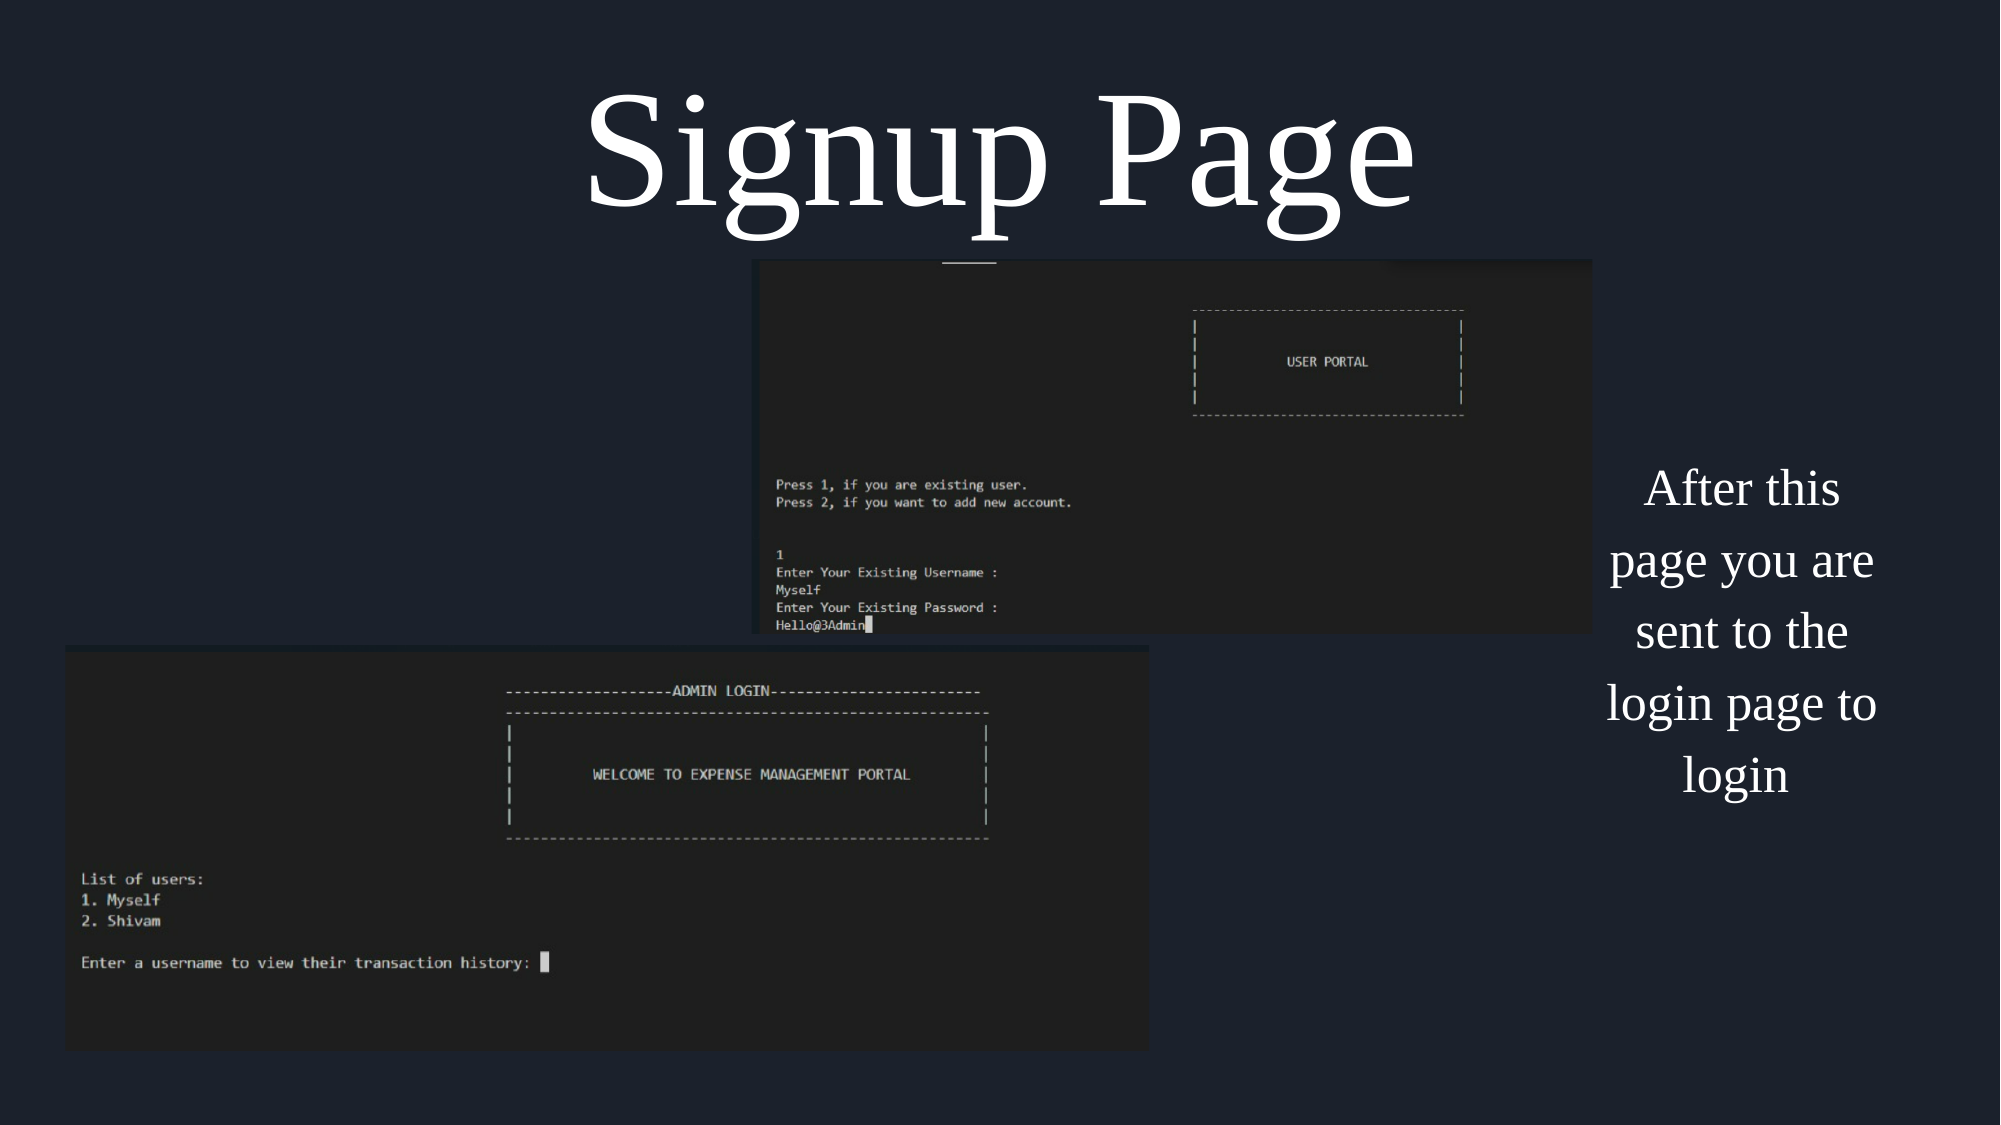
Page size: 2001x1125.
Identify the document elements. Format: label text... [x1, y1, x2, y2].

text_box After this page you are sent to the login page to login [1575, 279, 1910, 968]
text_box [105, 233, 1649, 304]
title Signup Page [99, 44, 1900, 233]
picture [65, 645, 1150, 1051]
picture [751, 259, 1593, 634]
